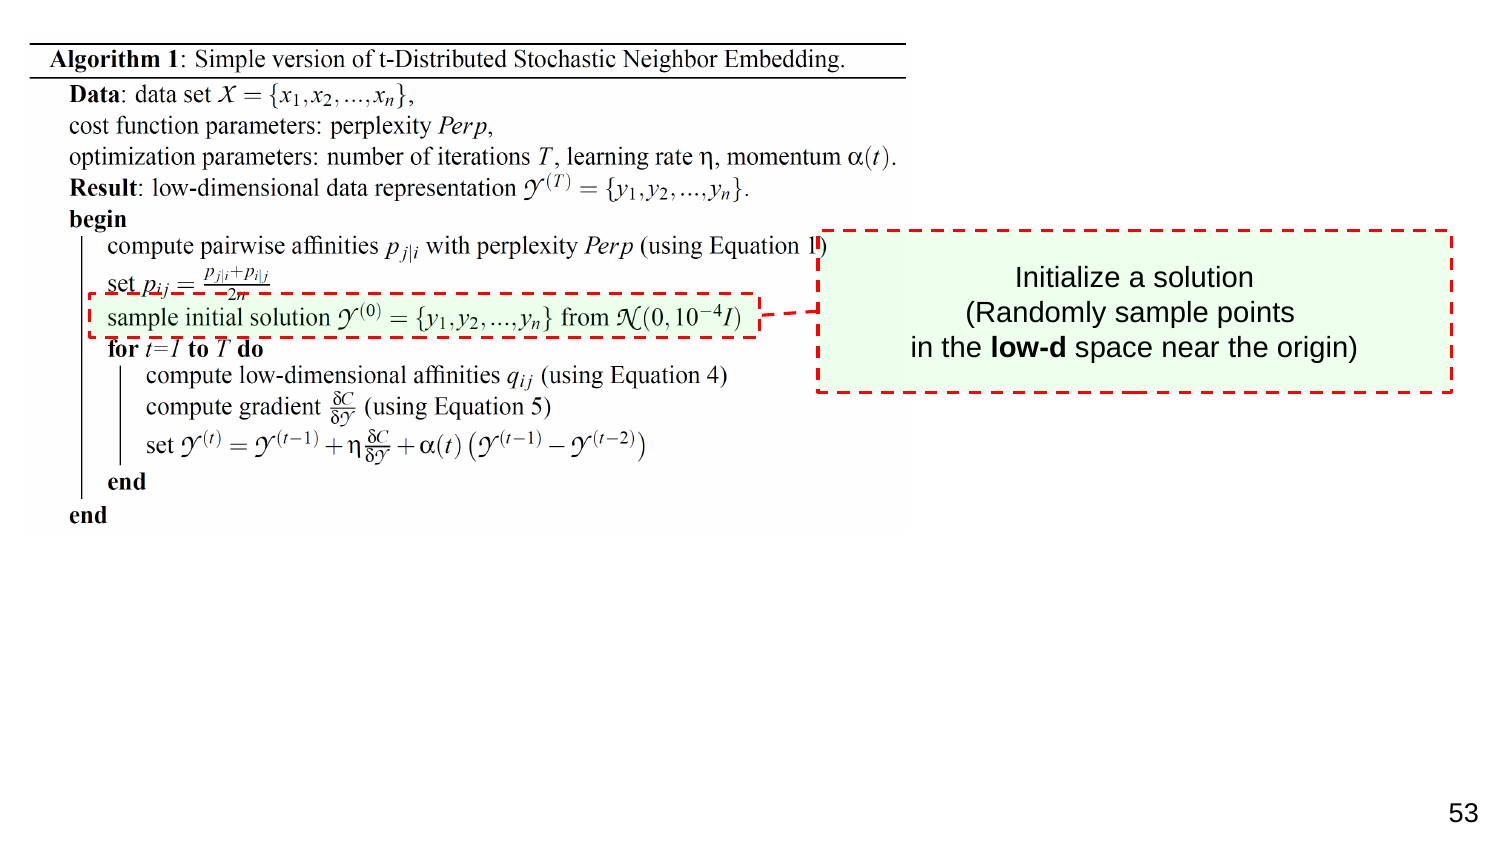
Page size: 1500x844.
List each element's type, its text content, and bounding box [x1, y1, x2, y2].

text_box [759, 310, 819, 316]
slide_number 53 [1403, 779, 1494, 844]
picture [23, 34, 906, 533]
text_box Initialize a solution (Randomly sample points in the low-d space near the origin) [911, 230, 1452, 393]
